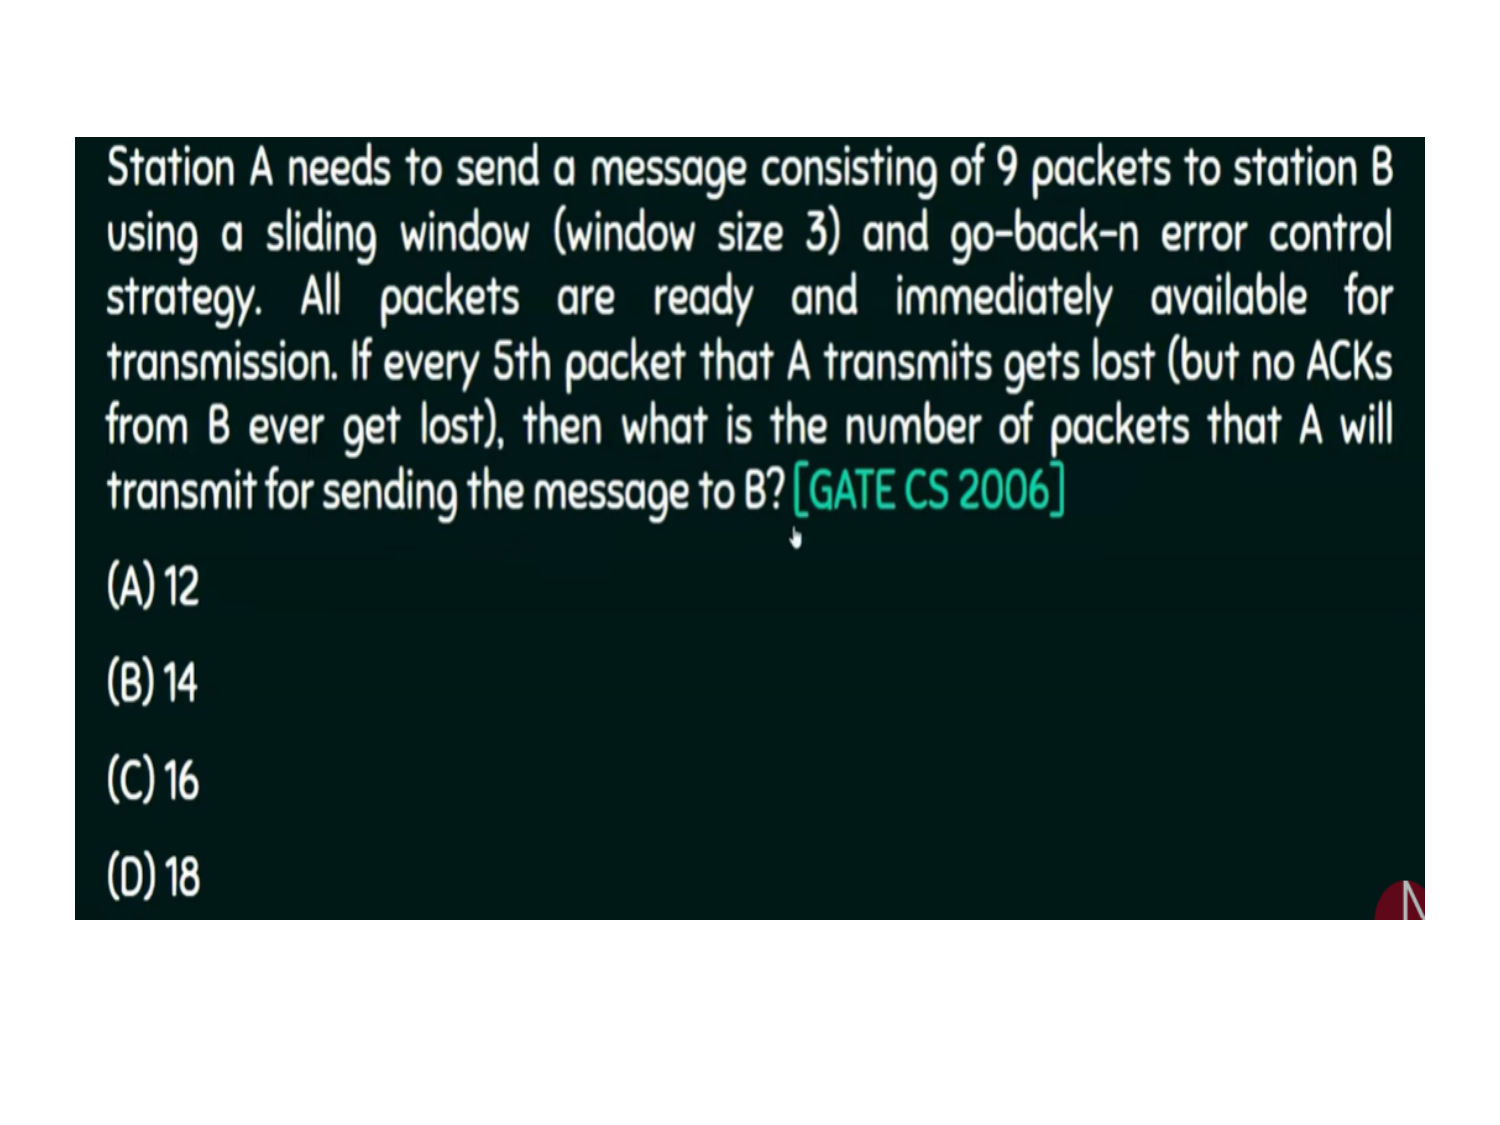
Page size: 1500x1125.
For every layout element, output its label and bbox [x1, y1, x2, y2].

list [74, 137, 1426, 920]
